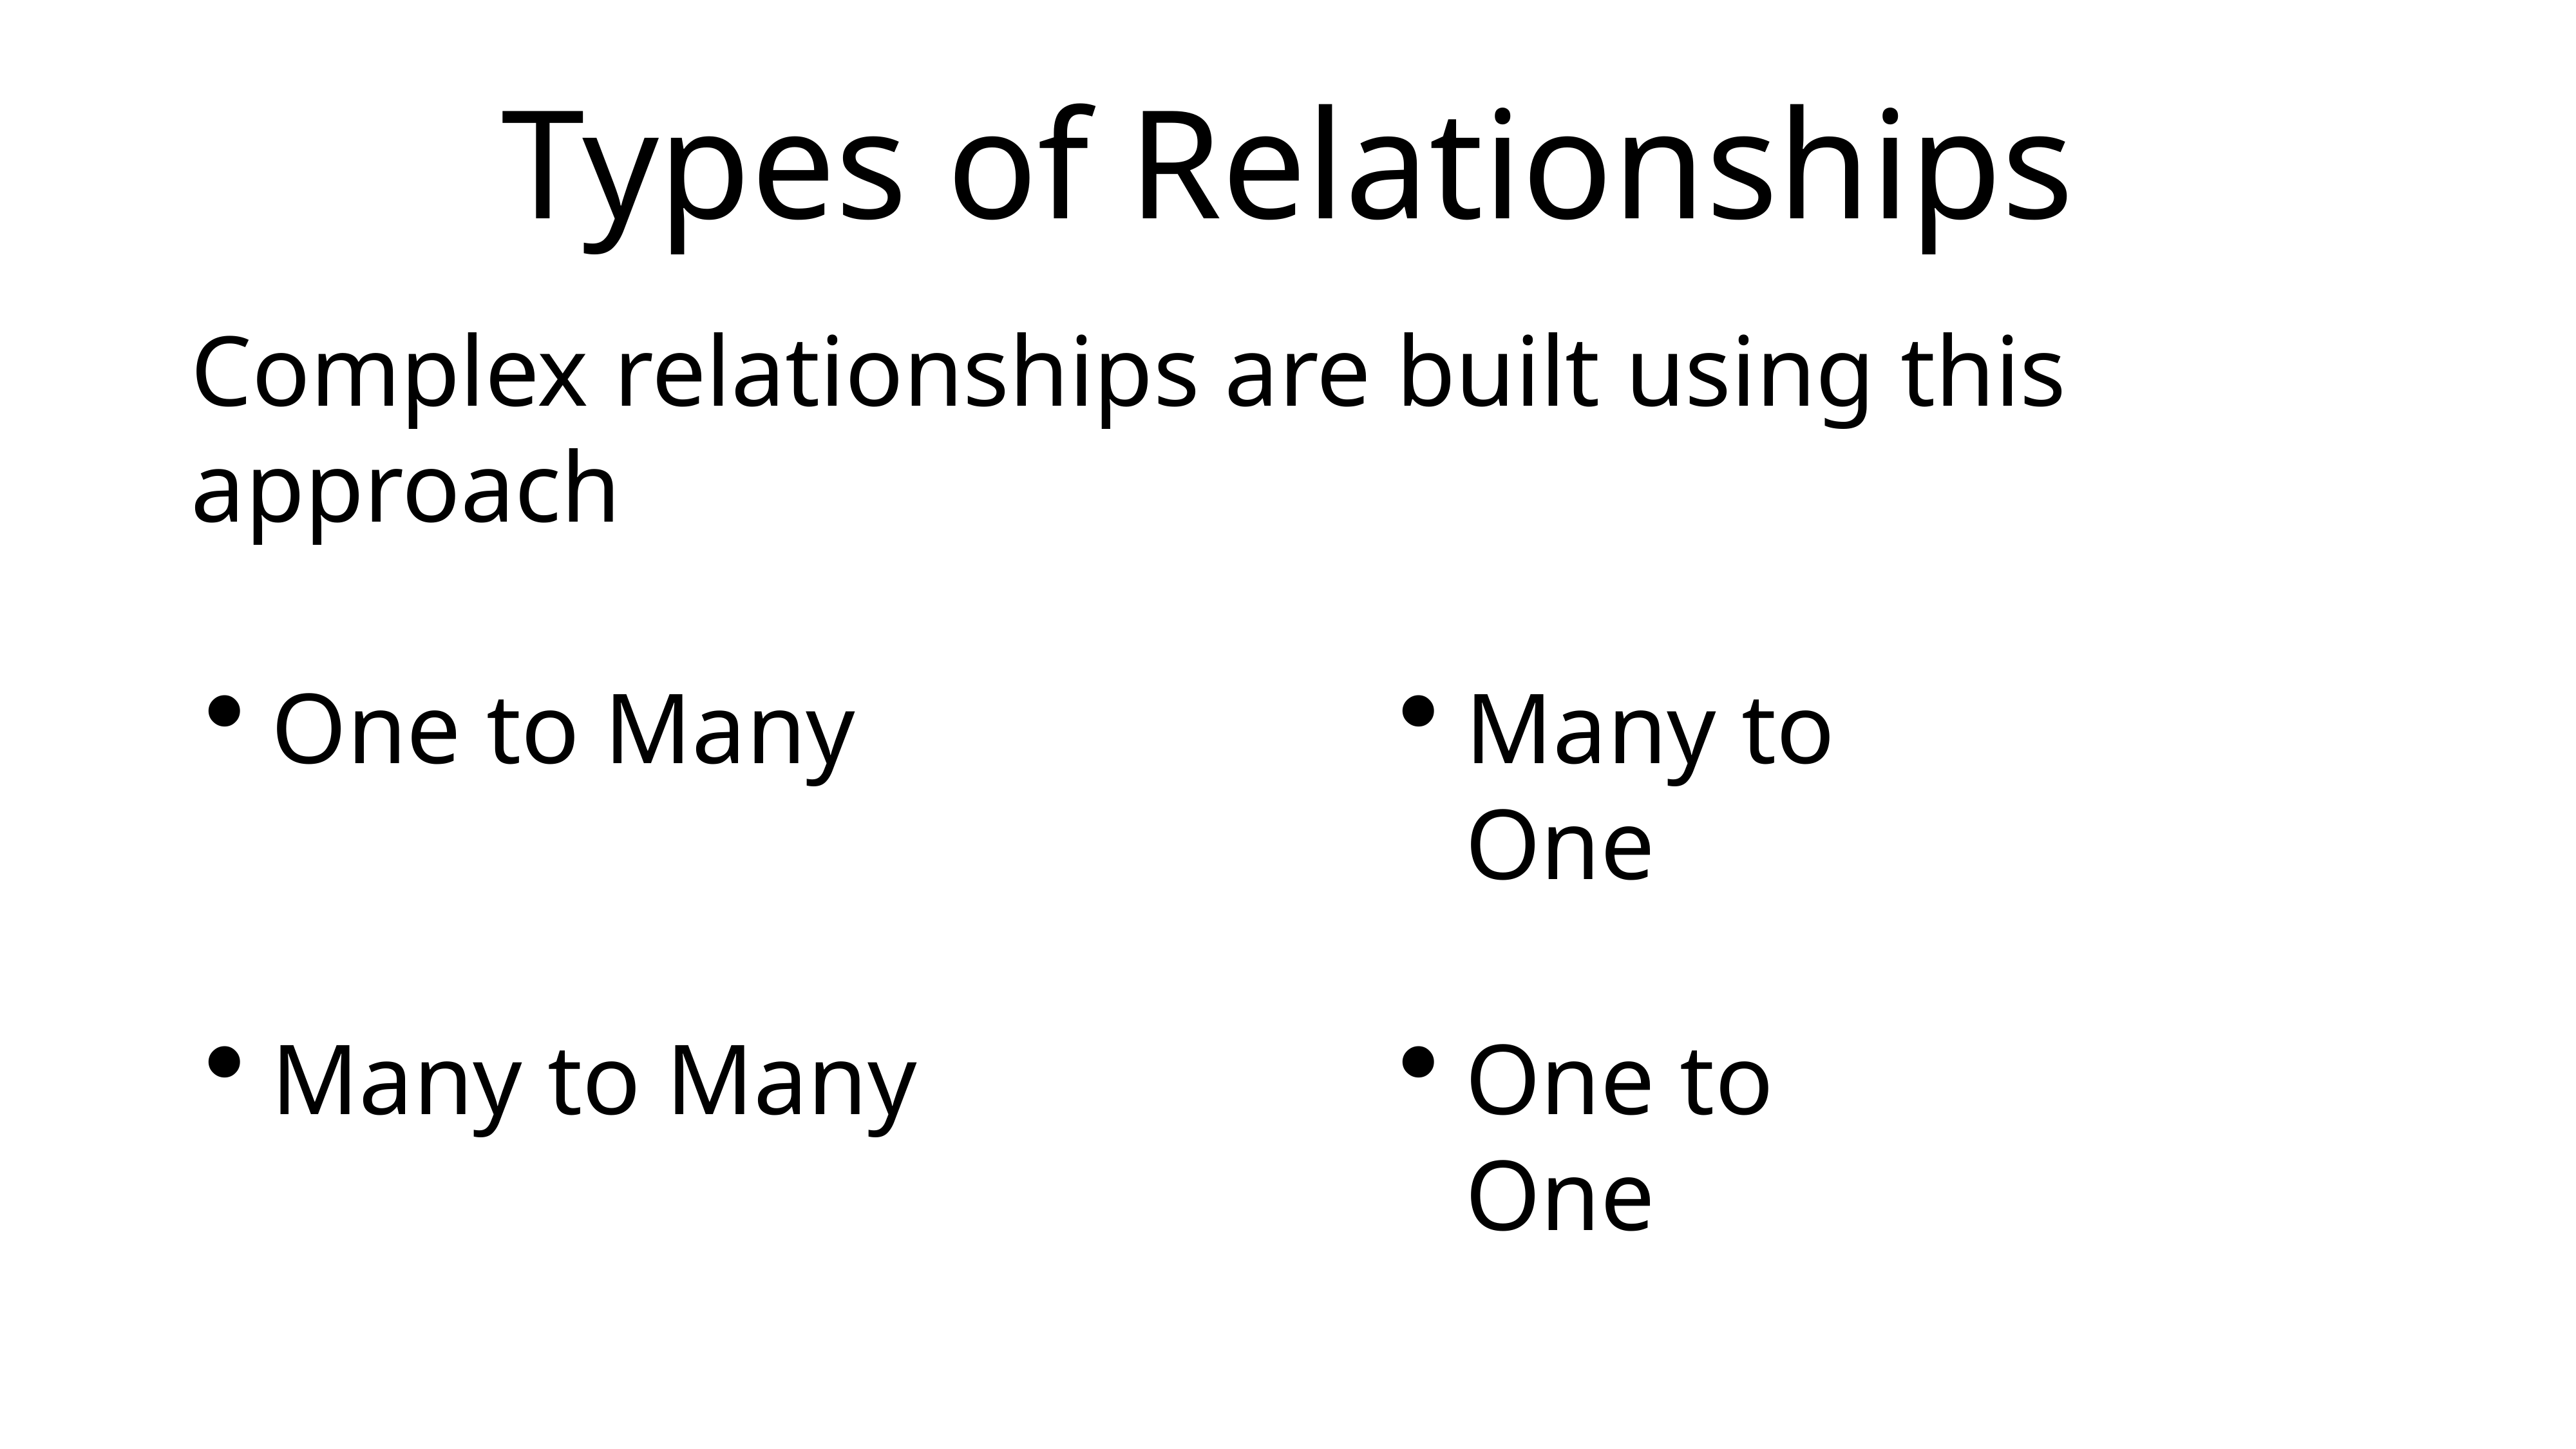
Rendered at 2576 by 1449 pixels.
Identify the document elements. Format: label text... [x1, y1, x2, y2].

text_box One to One [1393, 1012, 1985, 1255]
text_box Complex relationships are built using this approach [185, 304, 2461, 547]
text_box Many to Many [199, 1012, 1170, 1139]
title Types of Relationships [178, 37, 2398, 279]
text_box Many to One [1393, 661, 2051, 904]
text_box One to Many [199, 661, 1275, 788]
